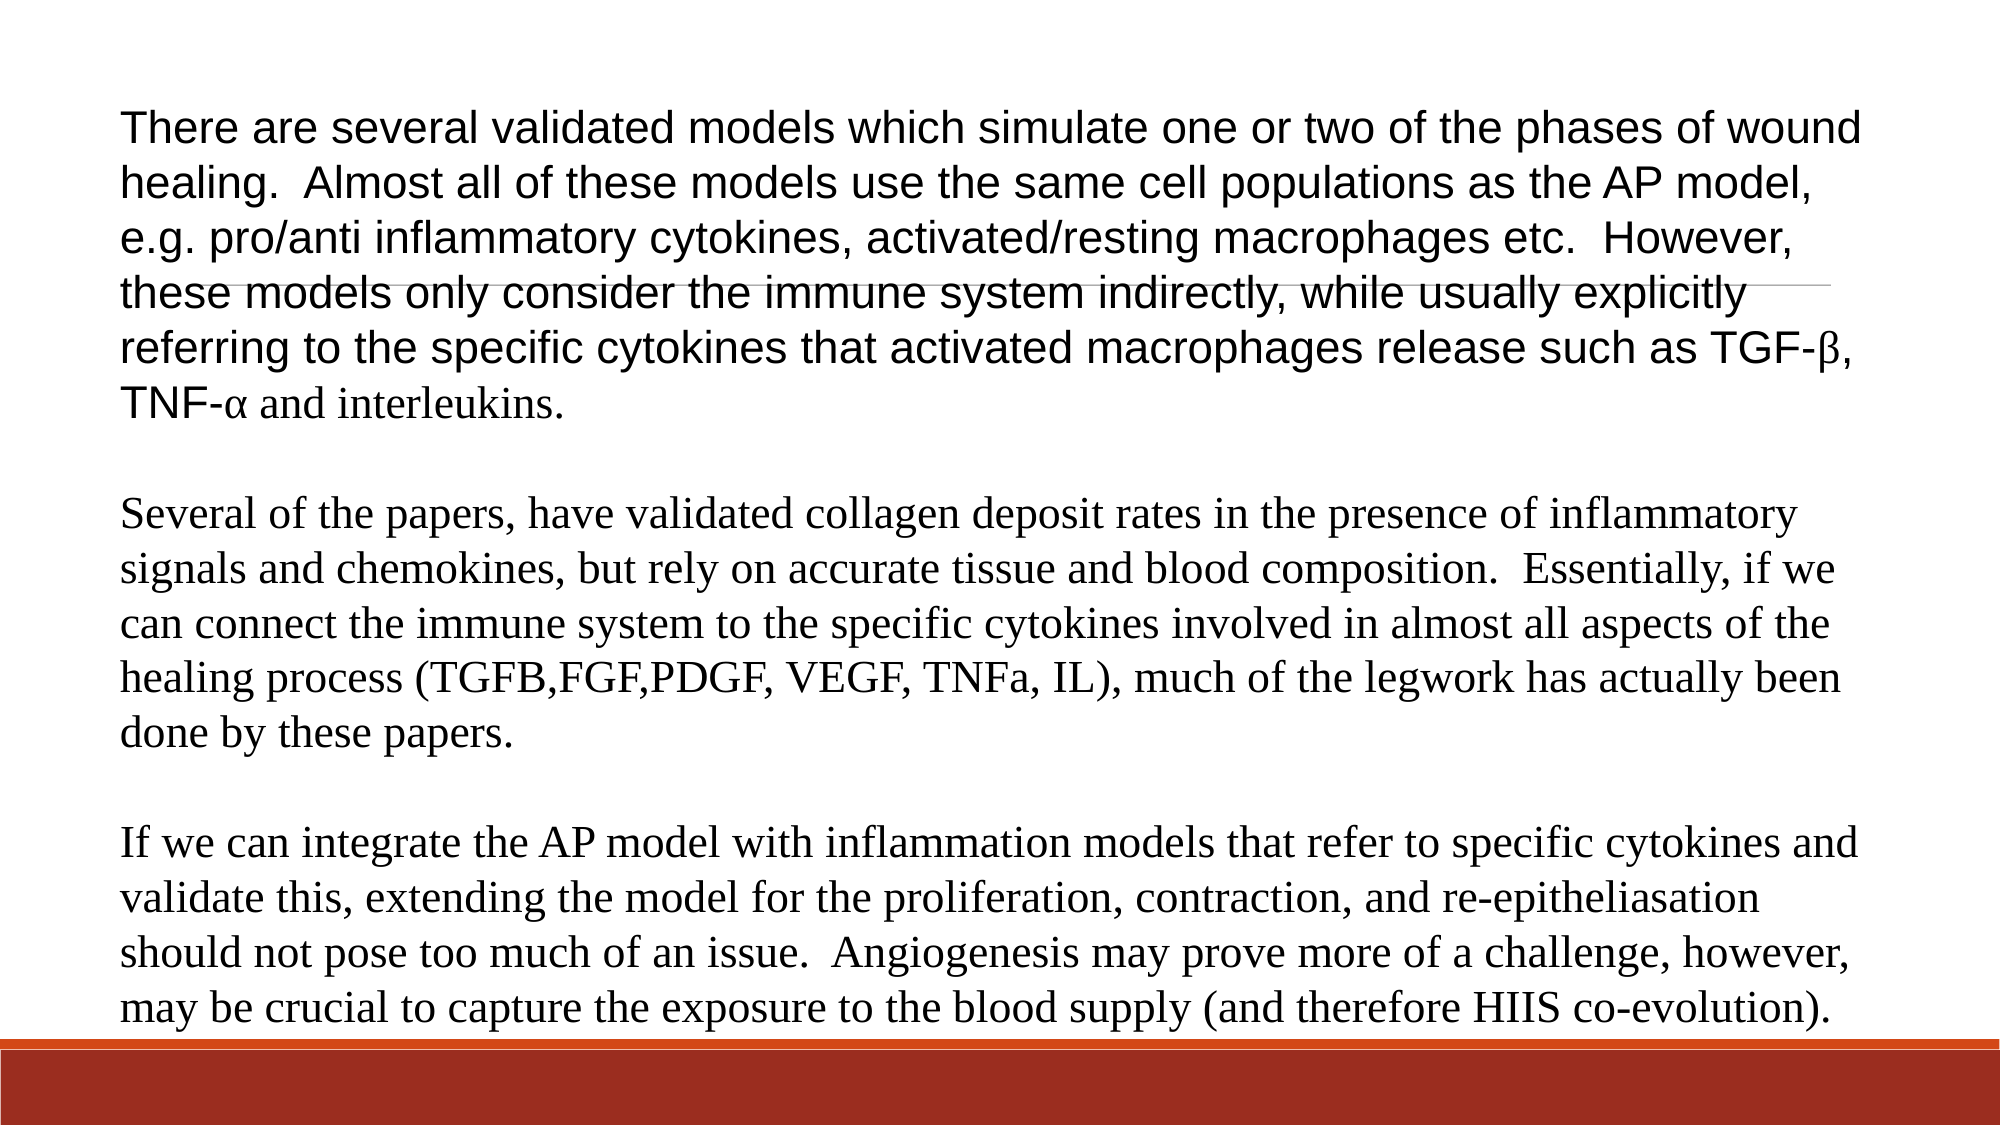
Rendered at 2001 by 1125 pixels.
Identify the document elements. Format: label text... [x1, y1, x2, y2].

text_box There are several validated models which simulate one or two of the phases of wound healing. Almost all of these models use the same cell populations as the AP model, e.g. pro/anti inflammatory cytokines, activated/resting macrophages etc. However, these models only consider the immune system indirectly, while usually explicitly referring to the specific cytokines that activated macrophages release such as TGF-β, TNF-α and interleukins. Several of the papers, have validated collagen deposit rates in the presence of inflammatory signals and chemokines, but rely on accurate tissue and blood composition. Essentially, if we can connect the immune system to the specific cytokines involved in almost all aspects of the healing process (TGFB,FGF,PDGF, VEGF, TNFa, IL), much of the legwork has actually been done by these papers. If we can integrate the AP model with inflammation models that refer to specific cytokines and validate this, extending the model for the proliferation, contraction, and re-epitheliasation should not pose too much of an issue. Angiogenesis may prove more of a challenge, however, may be crucial to capture the exposure to the blood supply (and therefore HIIS co-evolution). [104, 90, 1905, 948]
